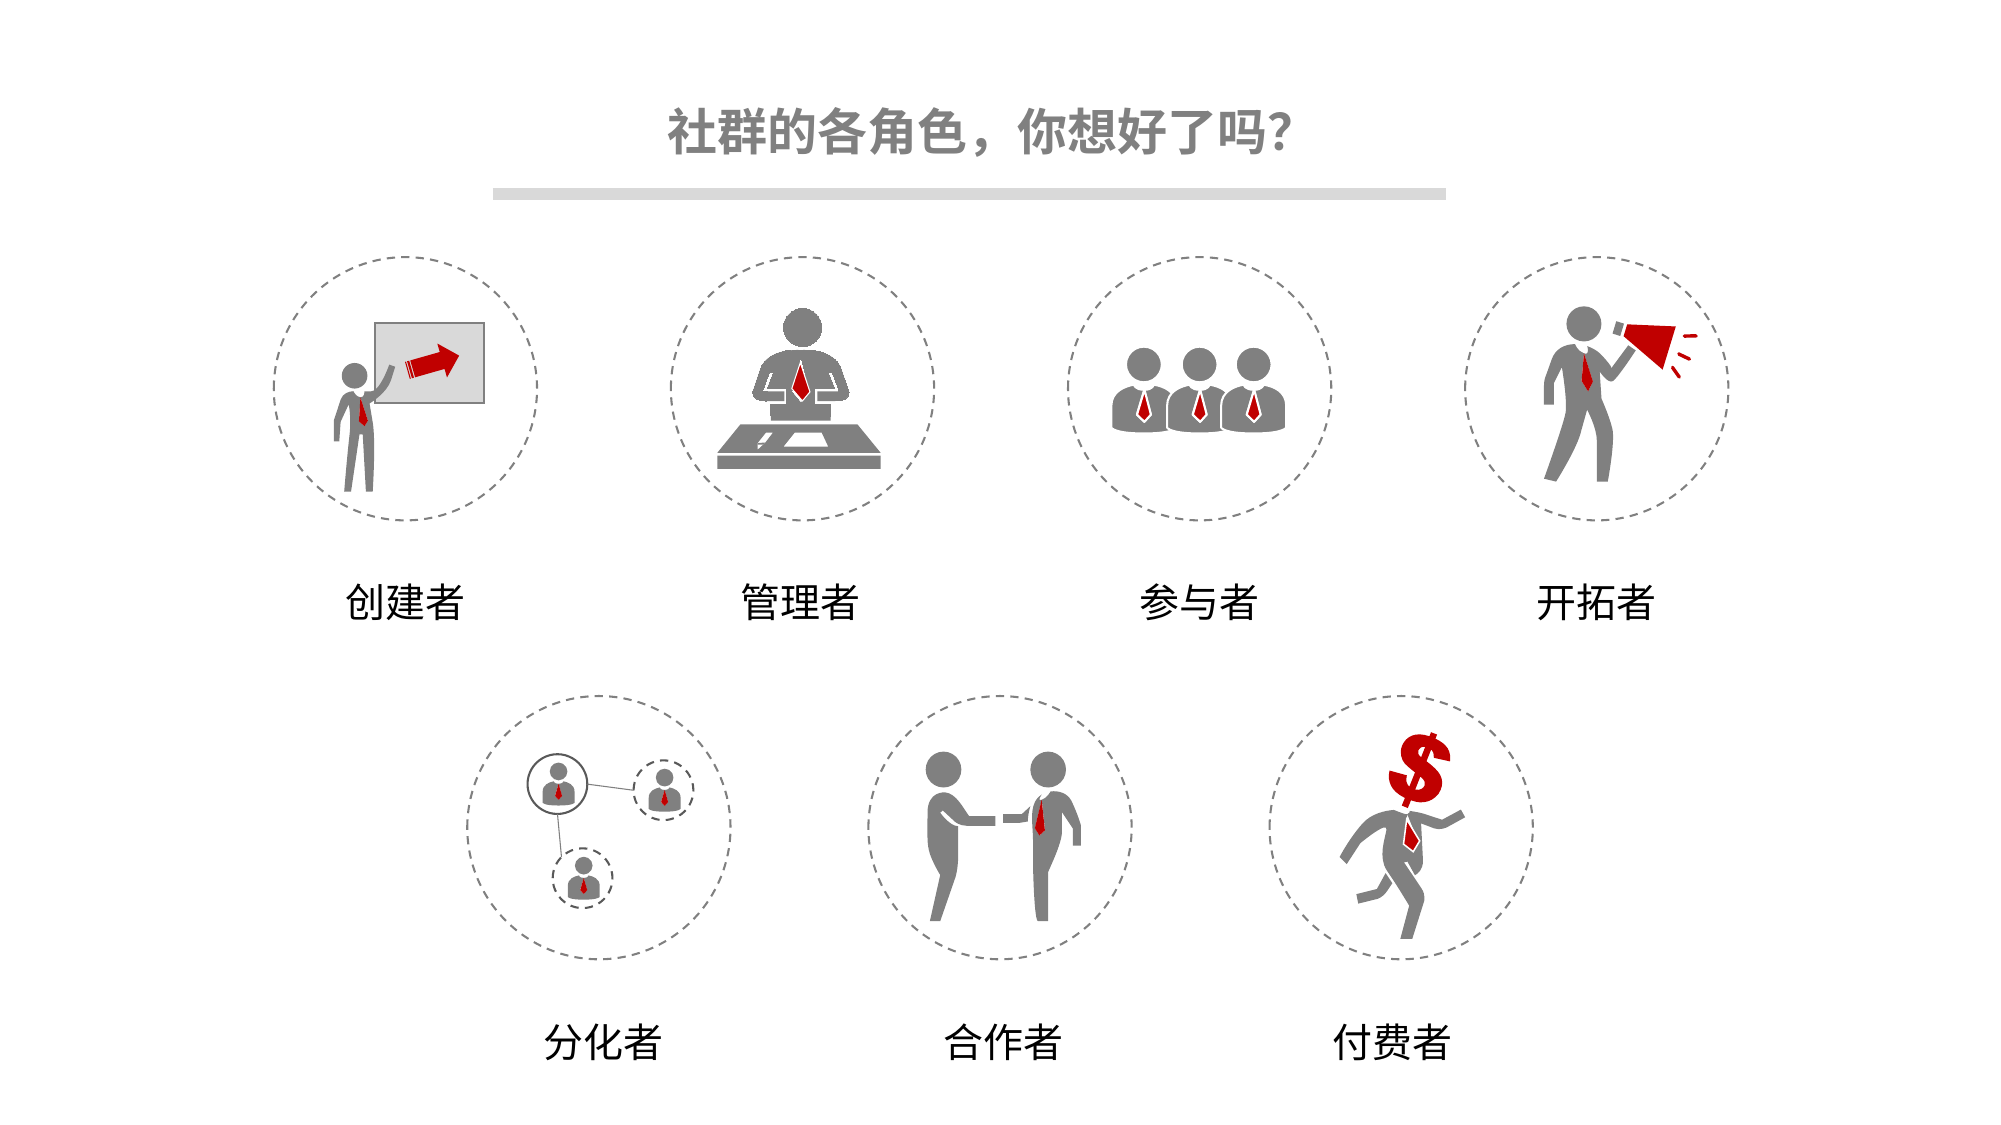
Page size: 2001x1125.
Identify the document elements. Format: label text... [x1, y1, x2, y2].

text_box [1465, 257, 1729, 521]
text_box 参与者 [1084, 569, 1315, 633]
text_box 付费者 [1277, 1009, 1508, 1073]
text_box 管理者 [685, 569, 916, 633]
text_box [670, 257, 935, 521]
text_box 创建者 [290, 569, 521, 633]
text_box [868, 695, 1132, 960]
text_box 开拓者 [1481, 569, 1712, 633]
text_box 合作者 [888, 1009, 1118, 1073]
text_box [467, 695, 731, 960]
text_box 分化者 [488, 1009, 719, 1073]
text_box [273, 257, 538, 521]
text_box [1269, 695, 1533, 960]
text_box 社群的各角色，你想好了吗？ [213, 93, 1773, 169]
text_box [1067, 257, 1332, 521]
